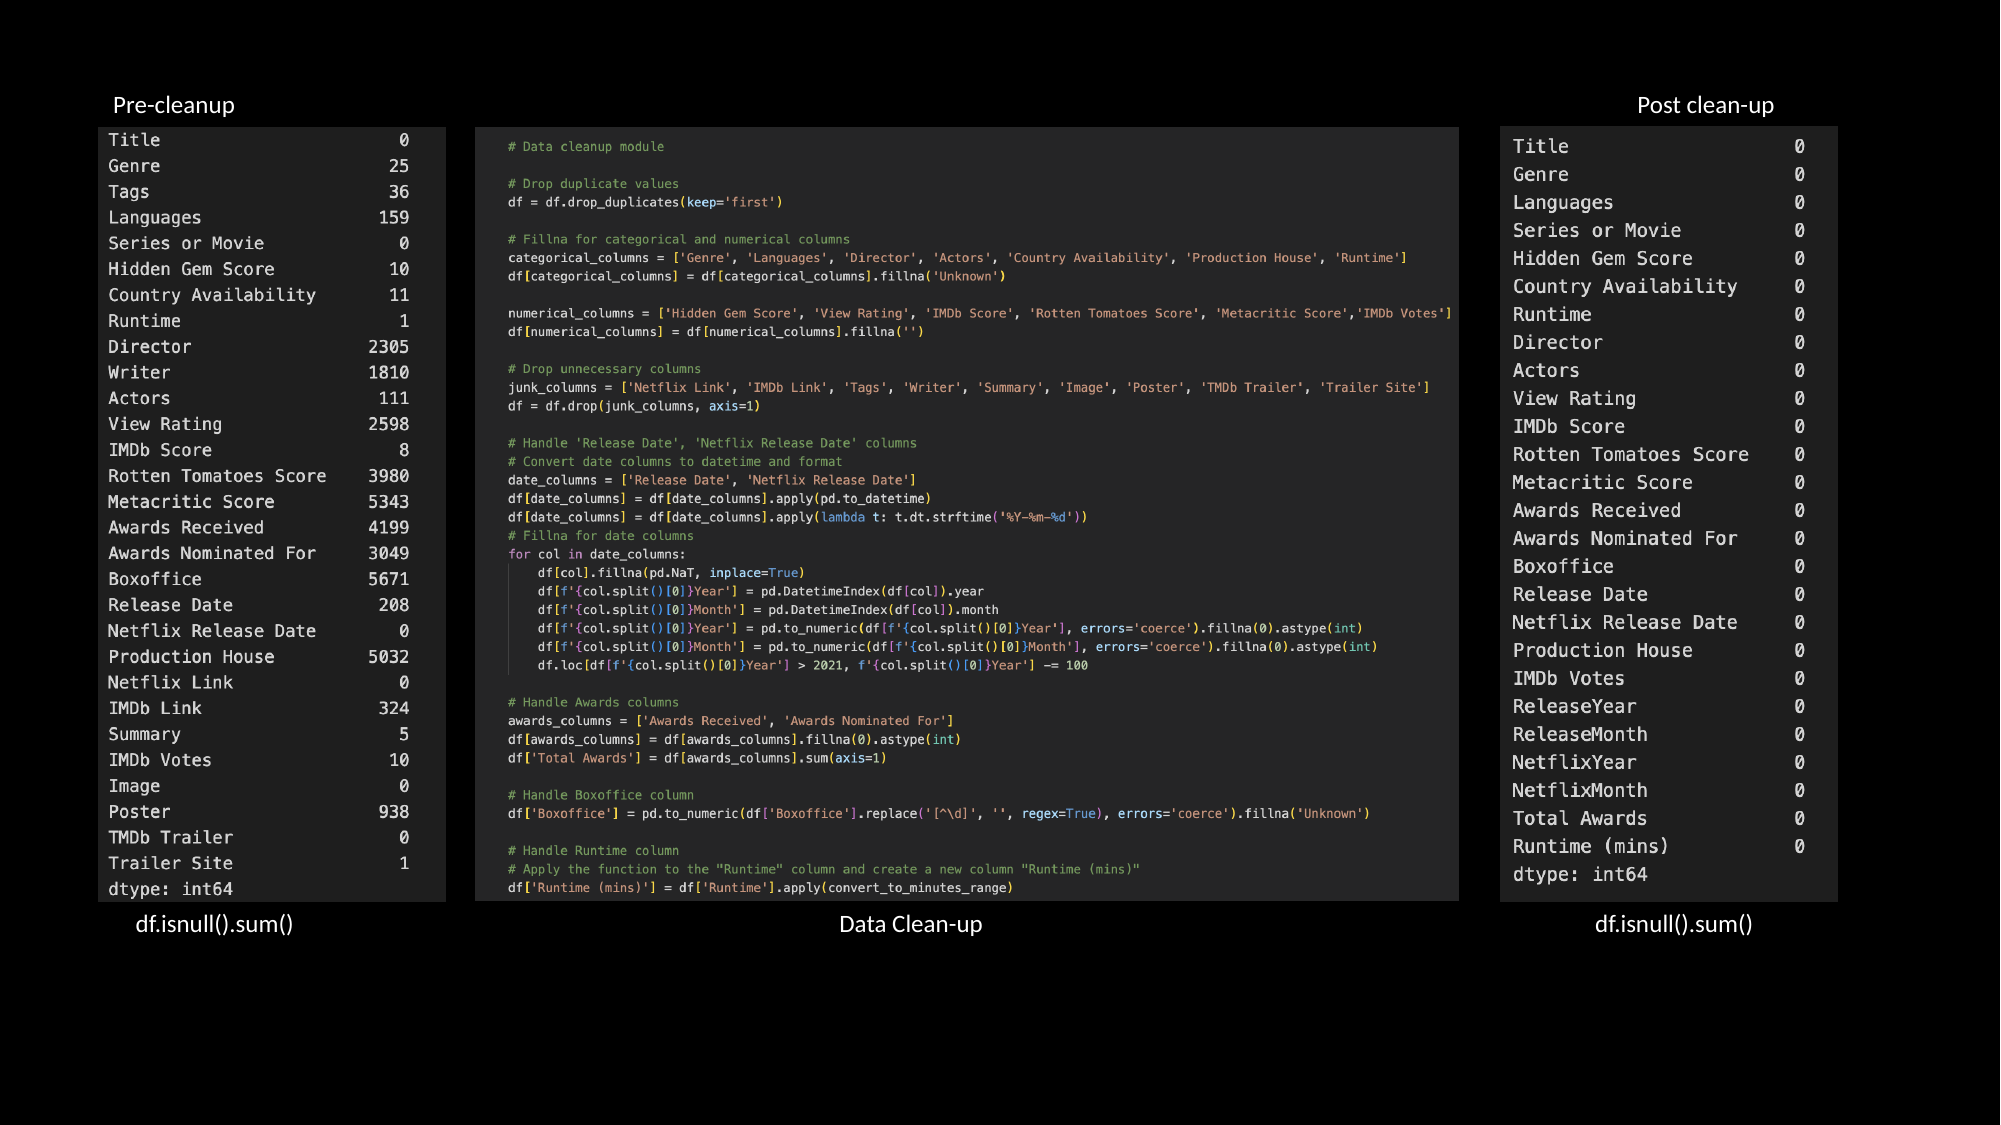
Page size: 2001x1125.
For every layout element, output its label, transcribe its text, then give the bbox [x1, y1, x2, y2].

picture [1500, 126, 1838, 902]
text_box Data Clean-up [824, 901, 1000, 946]
text_box df.isnull().sum() [120, 902, 336, 946]
text_box Post clean-up [1622, 81, 1838, 126]
picture [475, 127, 1459, 901]
text_box df.isnull().sum() [1580, 902, 1795, 946]
text_box Pre-cleanup [98, 81, 313, 126]
picture [98, 127, 446, 902]
